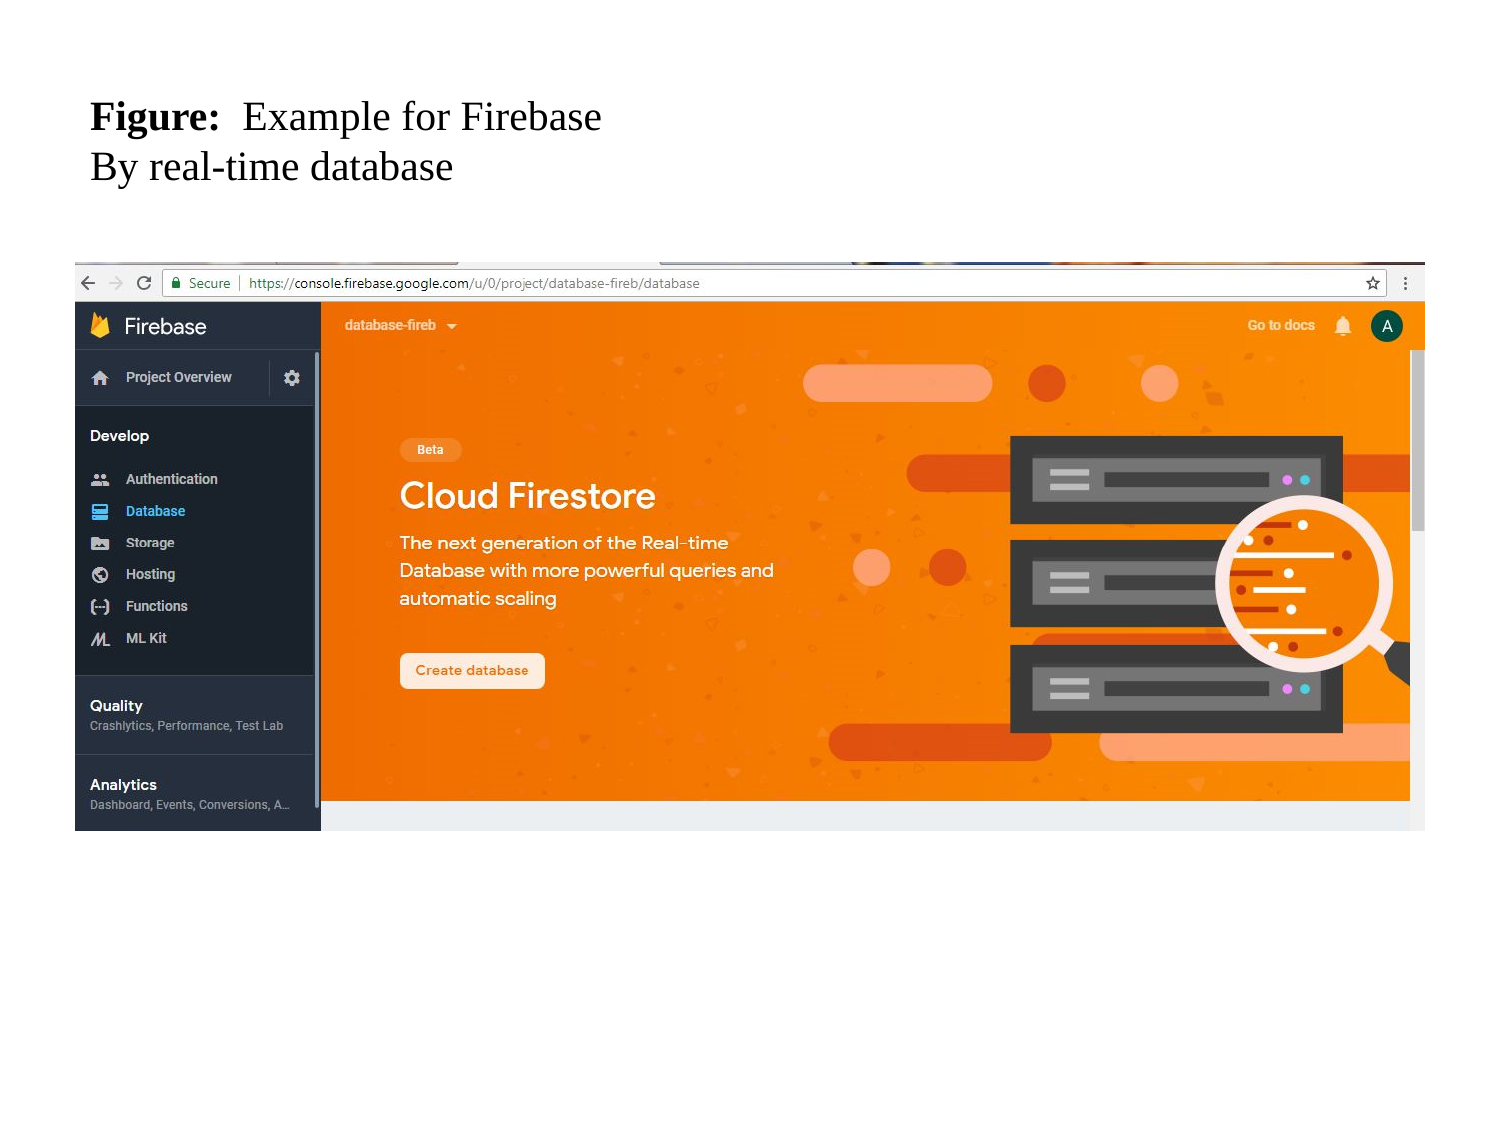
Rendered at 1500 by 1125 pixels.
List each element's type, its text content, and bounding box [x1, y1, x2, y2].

title Figure: Example for Firebase By real-time database [75, 45, 1425, 233]
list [74, 262, 1426, 832]
